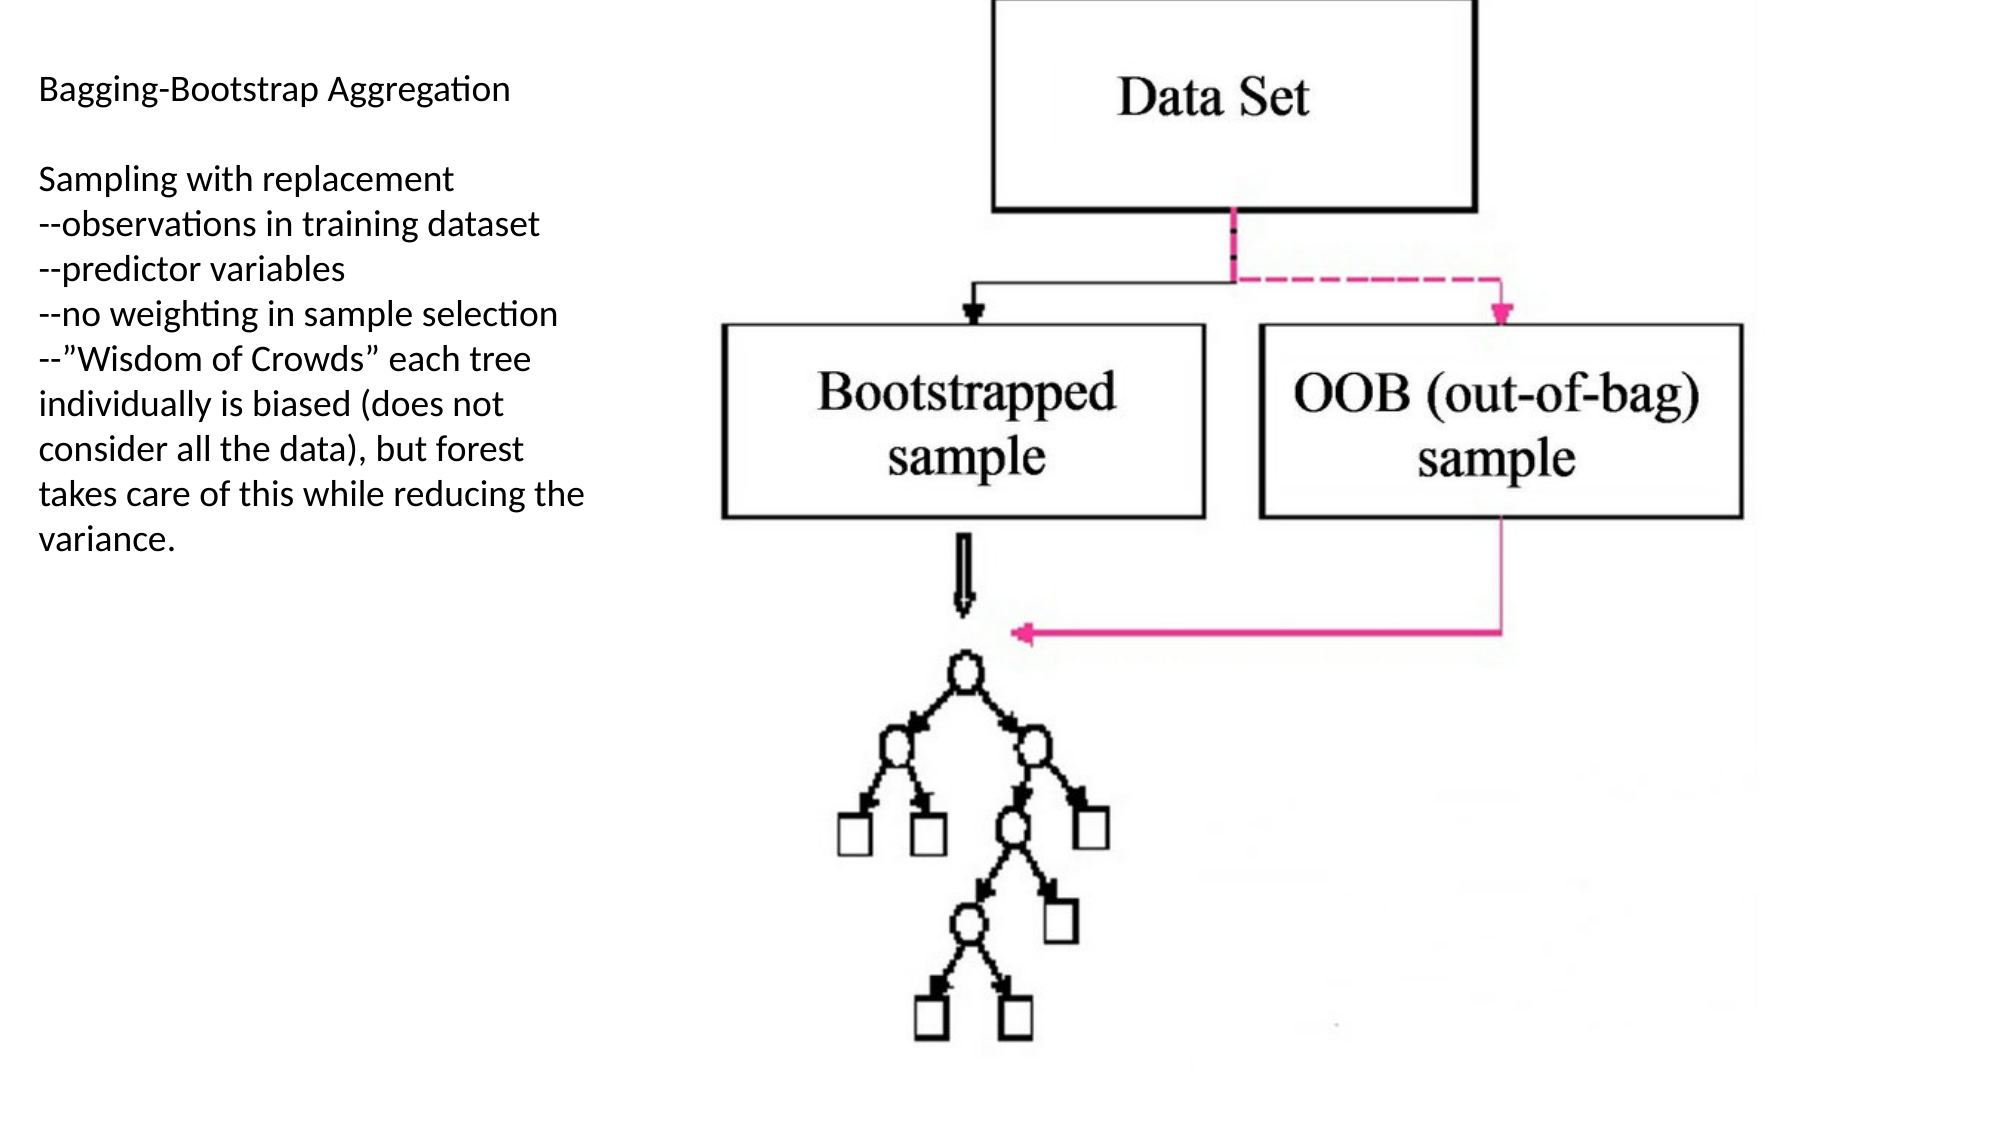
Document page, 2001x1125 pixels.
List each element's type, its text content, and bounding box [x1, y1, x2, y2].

picture [711, 0, 1801, 1096]
text_box Bagging-Bootstrap Aggregation Sampling with replacement --observations in training dataset --predictor variables --no weighting in sample selection --”Wisdom of Crowds” each tree individually is biased (does not consider all the data), but forest takes care of this while reducing the variance. [23, 56, 622, 567]
